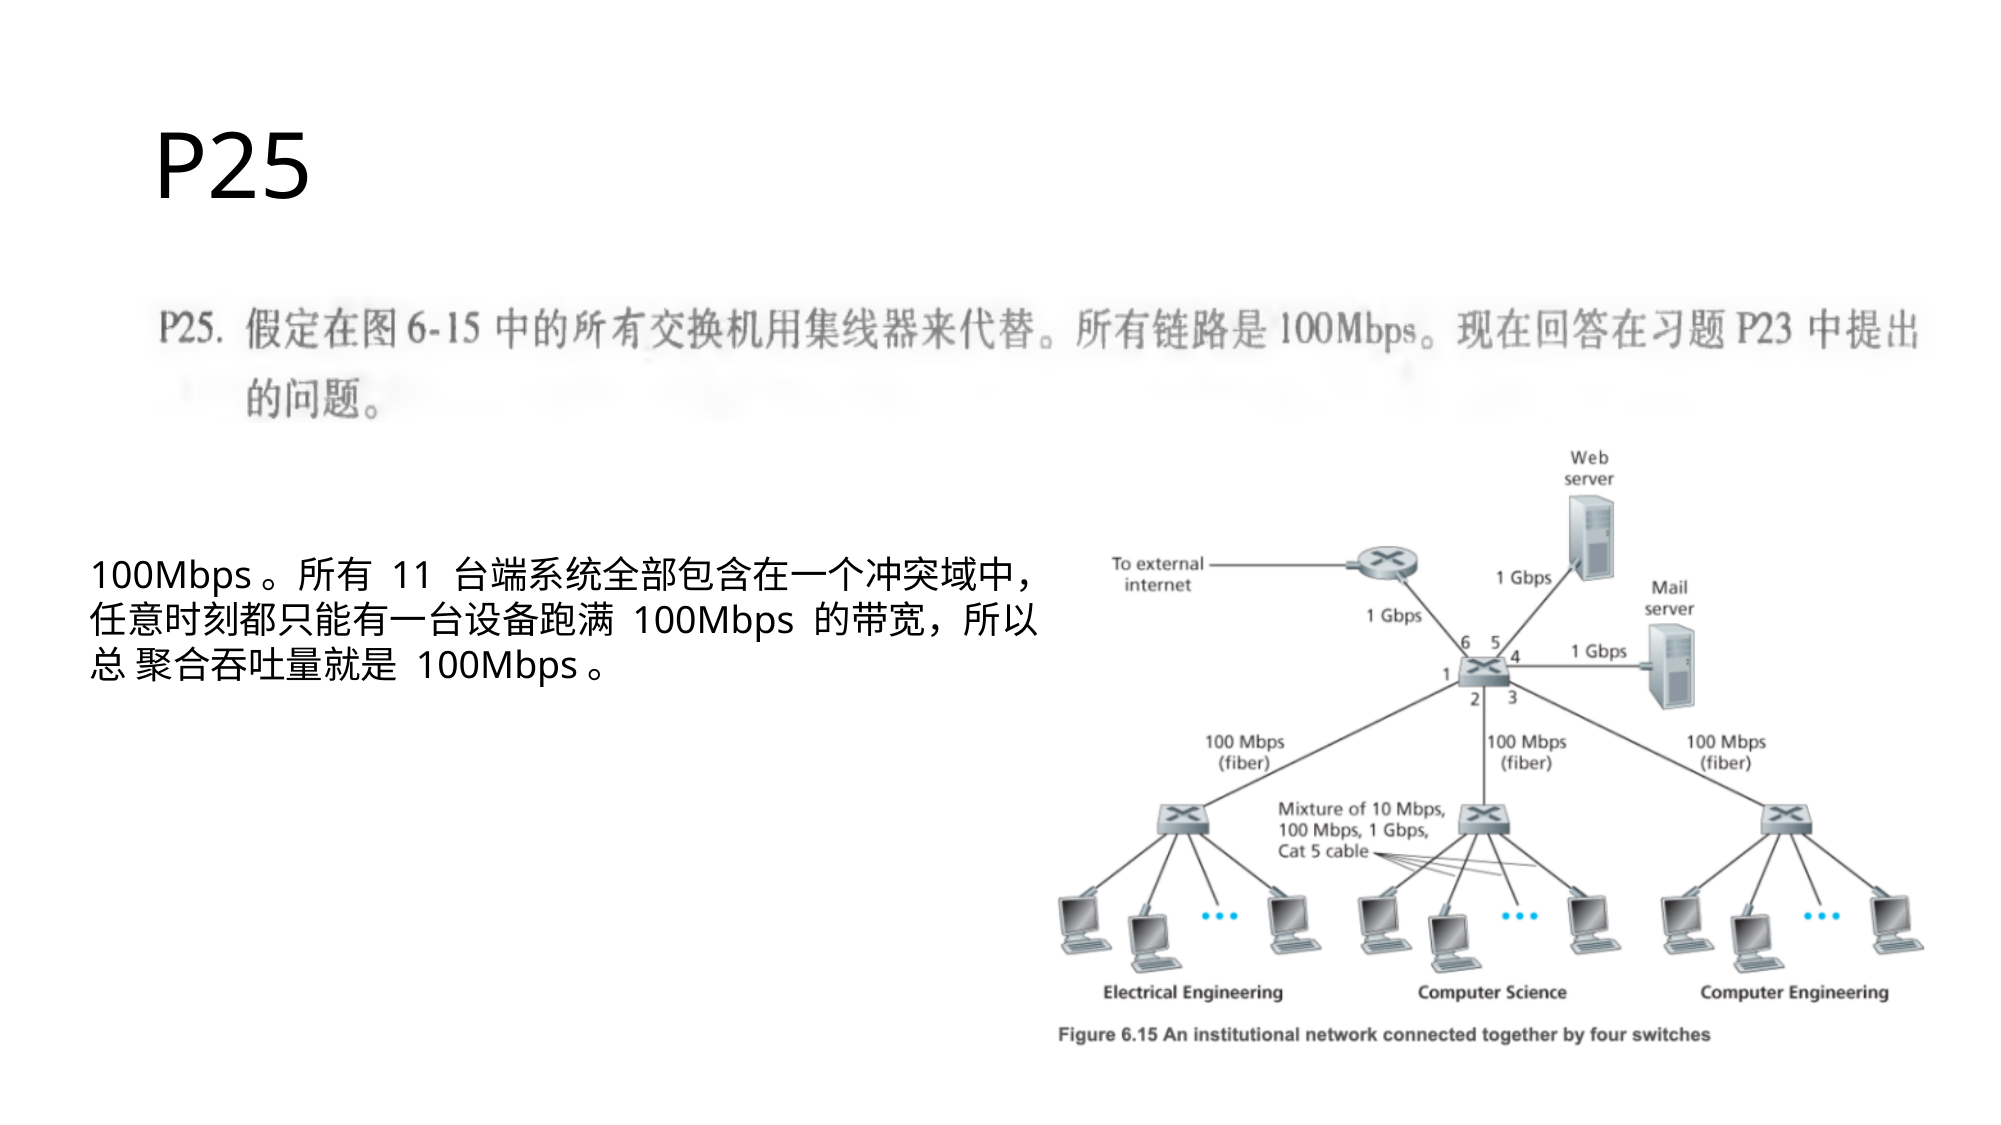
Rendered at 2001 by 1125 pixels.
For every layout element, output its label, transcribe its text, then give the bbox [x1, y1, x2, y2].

title P25 [137, 59, 1863, 278]
text_box 100Mbps。所有 11 台端系统全部包含在⼀个冲突域中，任意时刻都只能有⼀台设备跑满 100Mbps 的带宽，所以总 聚合吞吐量就是 100Mbps。 [75, 544, 999, 694]
picture [137, 295, 1941, 1066]
